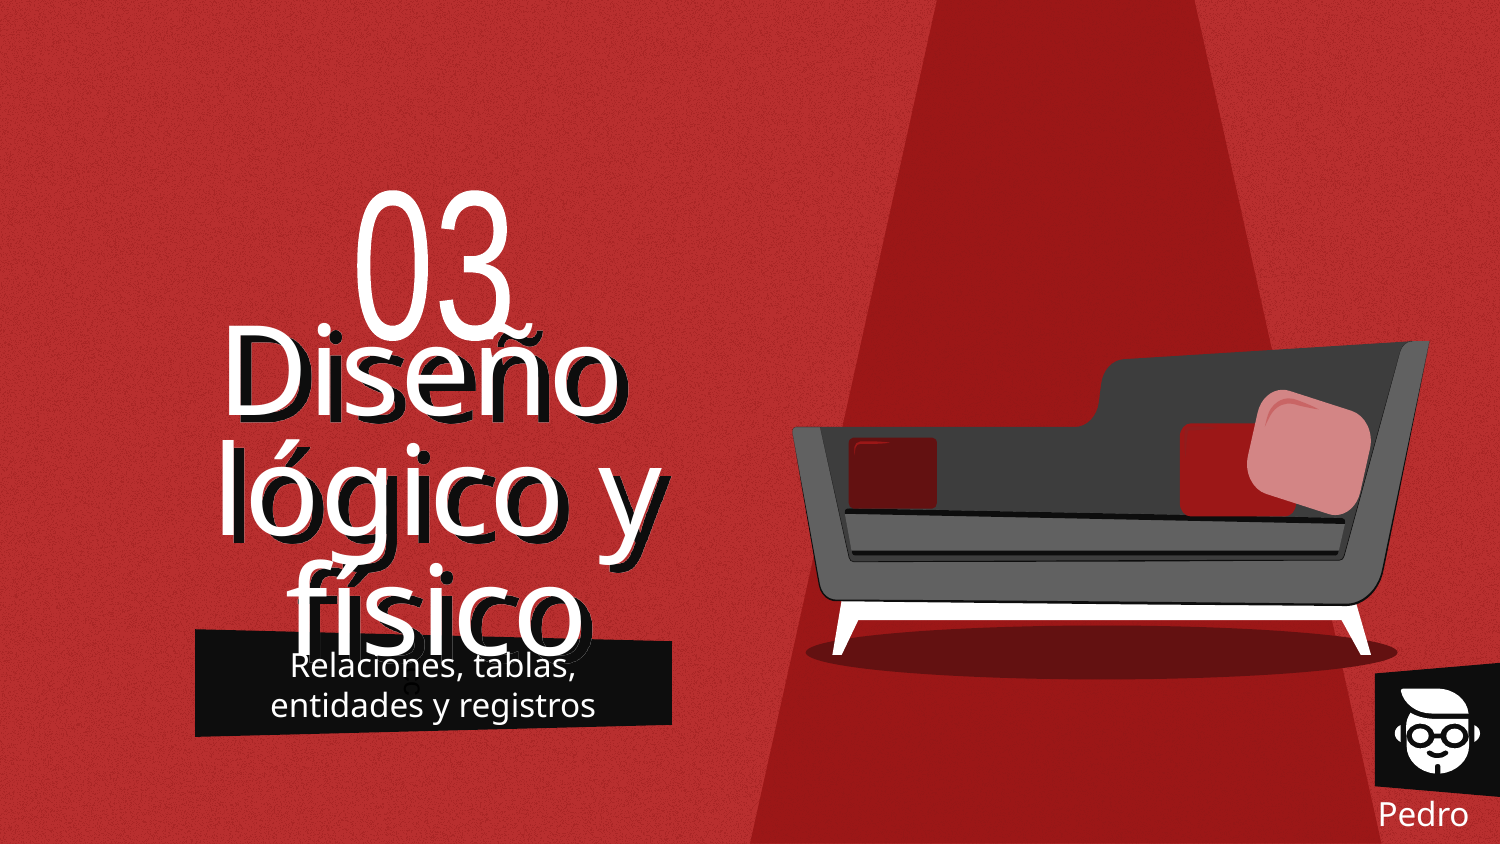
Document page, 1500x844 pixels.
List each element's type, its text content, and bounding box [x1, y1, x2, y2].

text_box ccc [195, 629, 672, 737]
text_box [1374, 662, 1500, 797]
title Diseño lógico y físico [88, 423, 786, 575]
title [320, 169, 547, 357]
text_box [791, 340, 1430, 680]
subtitle Relaciones, tablas, entidades y registros [211, 641, 656, 727]
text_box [1394, 688, 1481, 774]
subtitle Pedro [1347, 782, 1500, 844]
